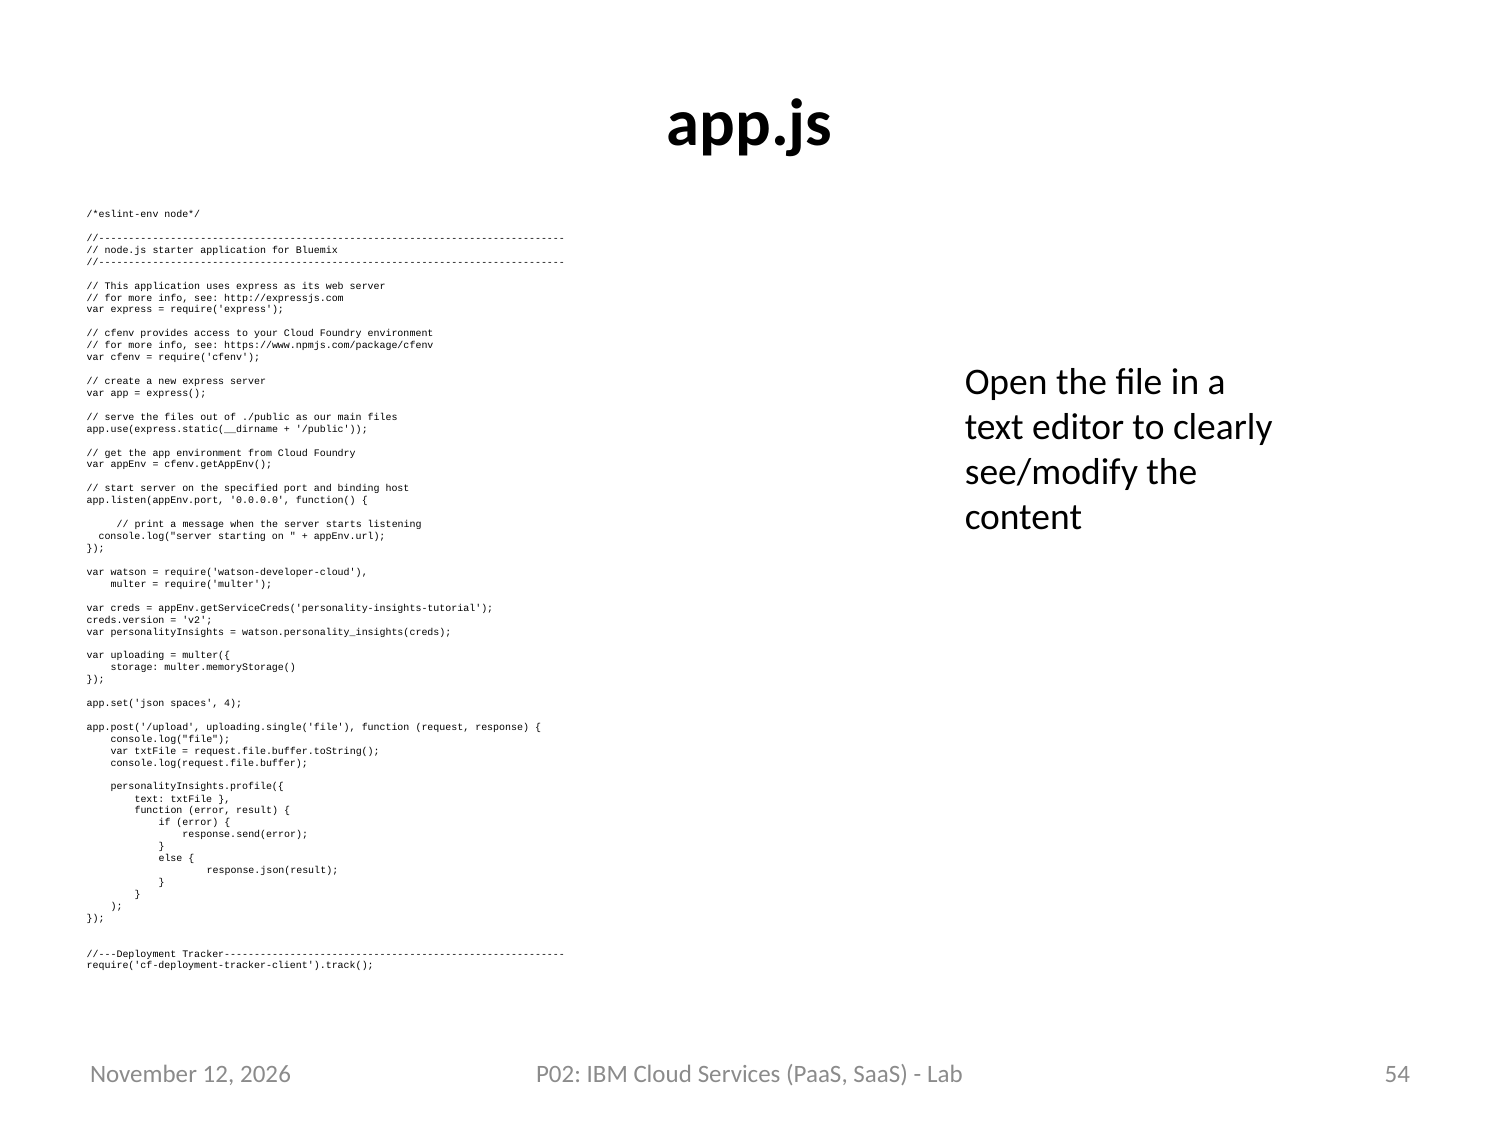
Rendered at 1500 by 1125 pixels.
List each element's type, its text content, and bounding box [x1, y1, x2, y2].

title app.js [75, 24, 1425, 213]
footer P02: IBM Cloud Services (PaaS, SaaS) - Lab [512, 1042, 988, 1103]
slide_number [75, 1042, 425, 1103]
list /*eslint-env node*/ //------------------------------------------------------------------------------ // node.js starter application for Bluemix //------------------------------------------------------------------------------ // This application uses express as its web server // for more info, see: http://expressjs.com var express = require('express'); // cfenv provides access to your Cloud Foundry environment // for more info, see: https://www.npmjs.com/package/cfenv var cfenv = require('cfenv'); // create a new express server var app = express(); // serve the files out of ./public as our main files app.use(express.static(__dirname + '/public')); // get the app environment from Cloud Foundry var appEnv = cfenv.getAppEnv(); // start server on the specified port and binding host app.listen(appEnv.port, '0.0.0.0', function() { // print a message when the server starts listening console.log("server starting on " + appEnv.url); }); var watson = require('watson-developer-cloud'), multer = require('multer'); var creds = appEnv.getServiceCreds('personality-insights-tutorial'); creds.version = 'v2'; var personalityInsights = watson.personality_insights(creds); var uploading = multer({ storage: multer.memoryStorage() }); app.set('json spaces', 4); app.post('/upload', uploading.single('file'), function (request, response) { console.log("file"); var txtFile = request.file.buffer.toString(); console.log(request.file.buffer); personalityInsights.profile({ text: txtFile }, function (error, result) { if (error) { response.send(error); } else { response.json(result); } } ); }); //---Deployment Tracker--------------------------------------------------------- require('cf-deployment-tracker-client').track(); [71, 200, 1422, 1005]
slide_number 54 [1074, 1042, 1425, 1103]
text_box Open the file in a text editor to clearly see/modify the content [950, 349, 1300, 545]
